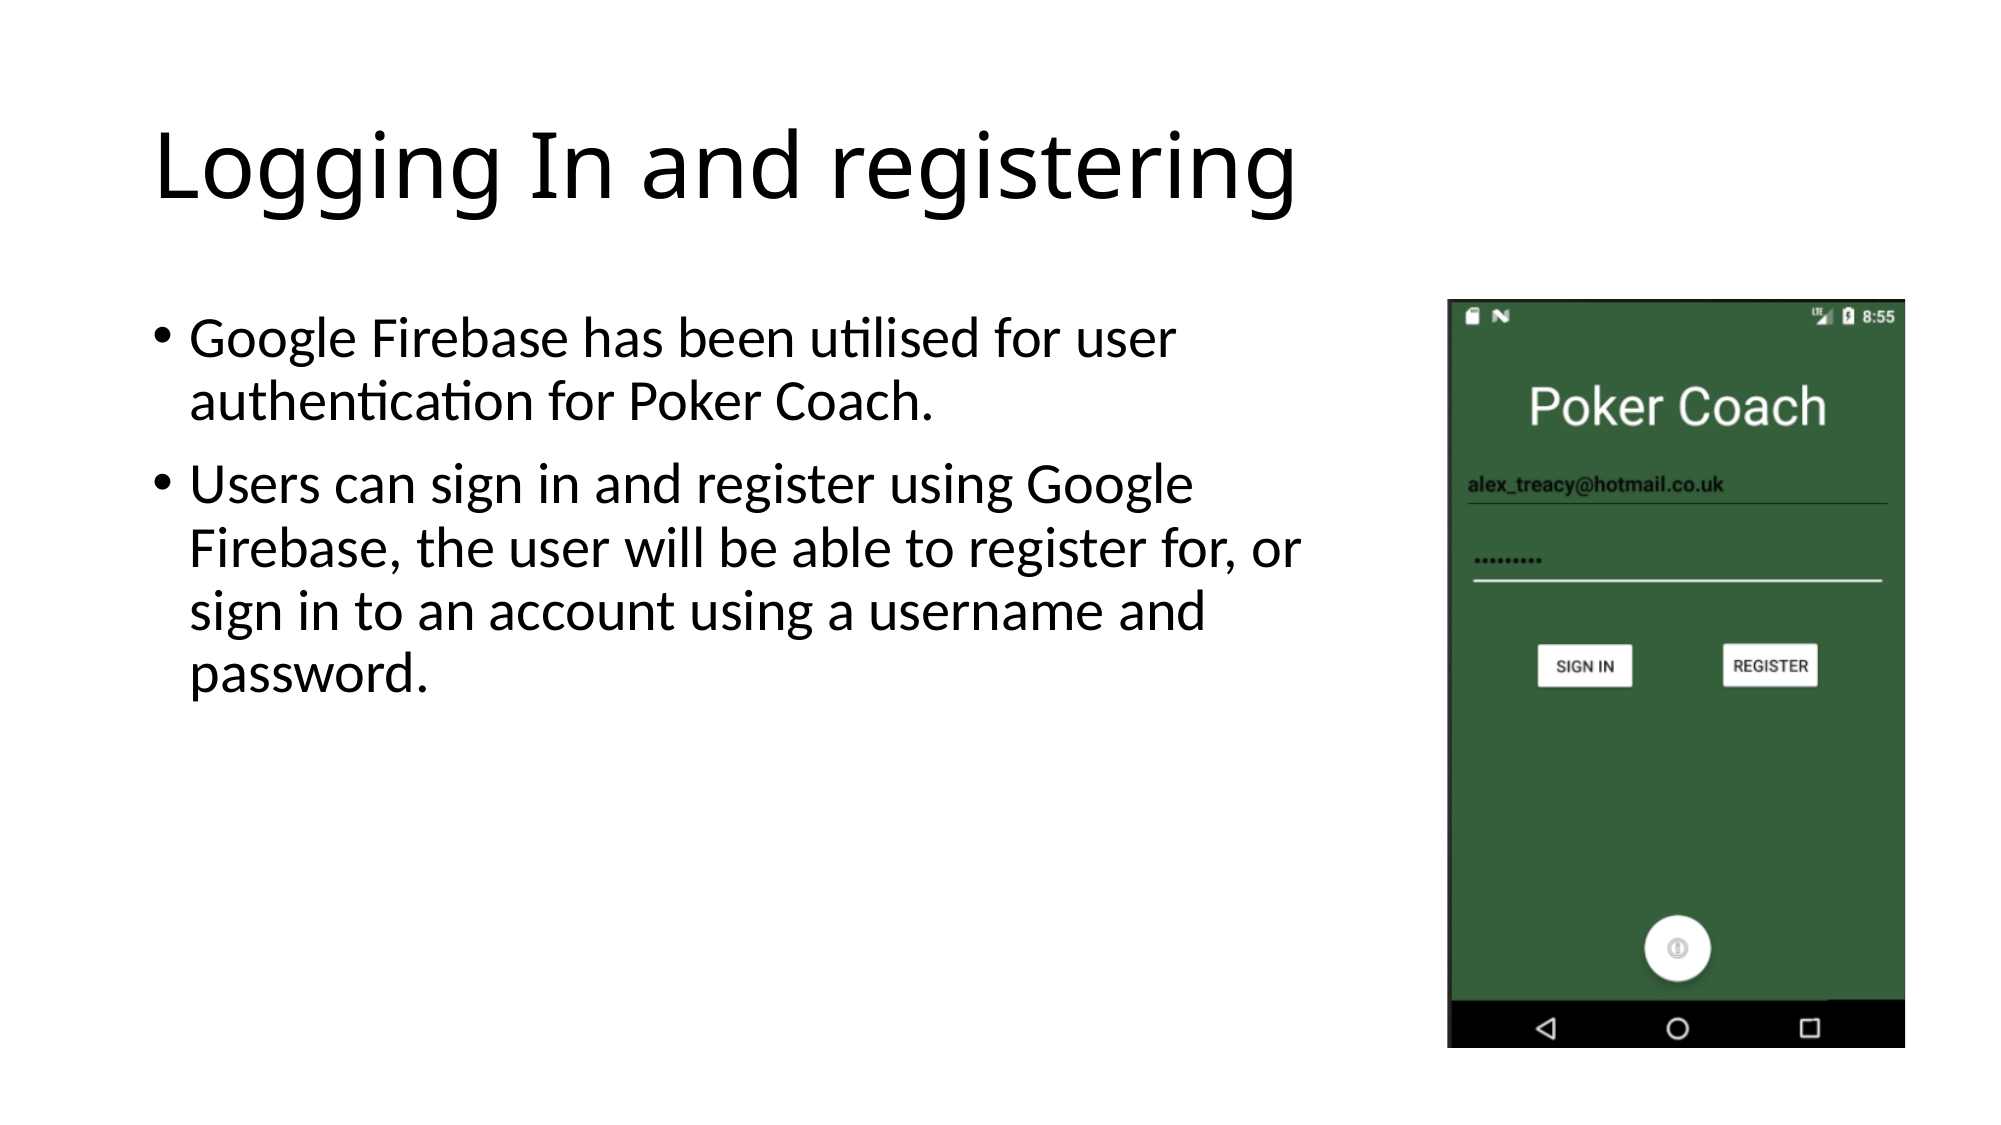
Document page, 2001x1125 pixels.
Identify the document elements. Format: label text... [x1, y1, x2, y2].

picture [1447, 299, 1906, 1048]
list Google Firebase has been utilised for user authentication for Poker Coach. Users can sign in and register using Google Firebase, the user will be able to register for, or sign in to an account using a username and password. [137, 299, 1403, 1014]
title Logging In and registering [137, 59, 1863, 278]
